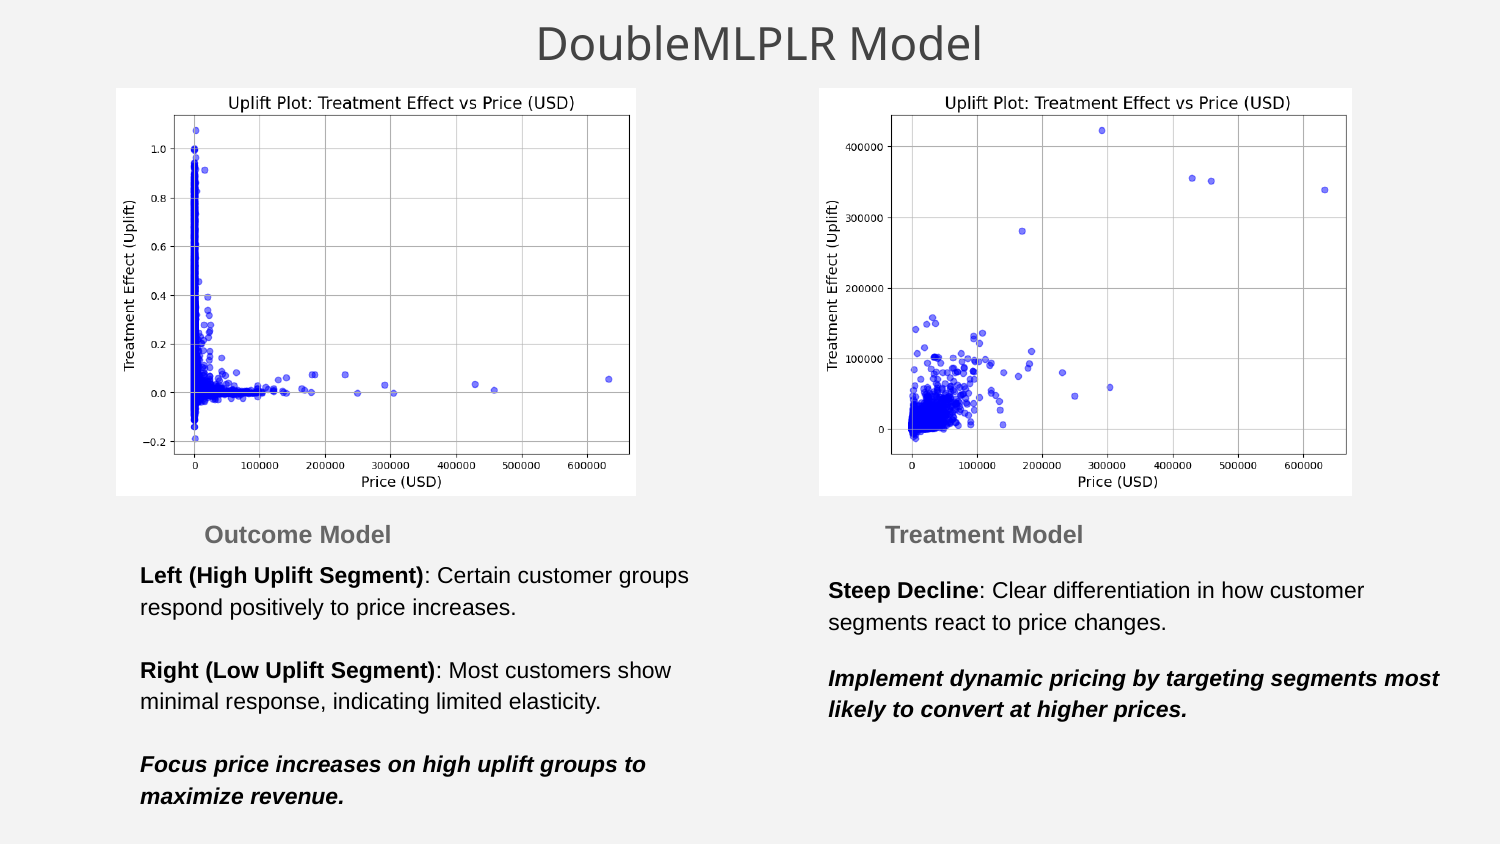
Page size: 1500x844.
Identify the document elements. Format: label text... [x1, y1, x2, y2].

title DoubleMLPLR Model [520, 0, 1352, 89]
picture [818, 88, 1352, 497]
text_box Steep Decline: Clear differentiation in how customer segments react to price changes. Implement dynamic pricing by targeting segments most likely to convert at higher prices. [750, 556, 1477, 797]
text_box Left (High Uplift Segment): Certain customer groups respond positively to price increases. Right (Low Uplift Segment): Most customers show minimal response, indicating limited elasticity. Focus price increases on high uplift groups to maximize revenue. [50, 541, 750, 844]
text_box Outcome Model [189, 504, 563, 541]
picture [116, 88, 636, 497]
text_box Treatment Model [870, 495, 1363, 564]
